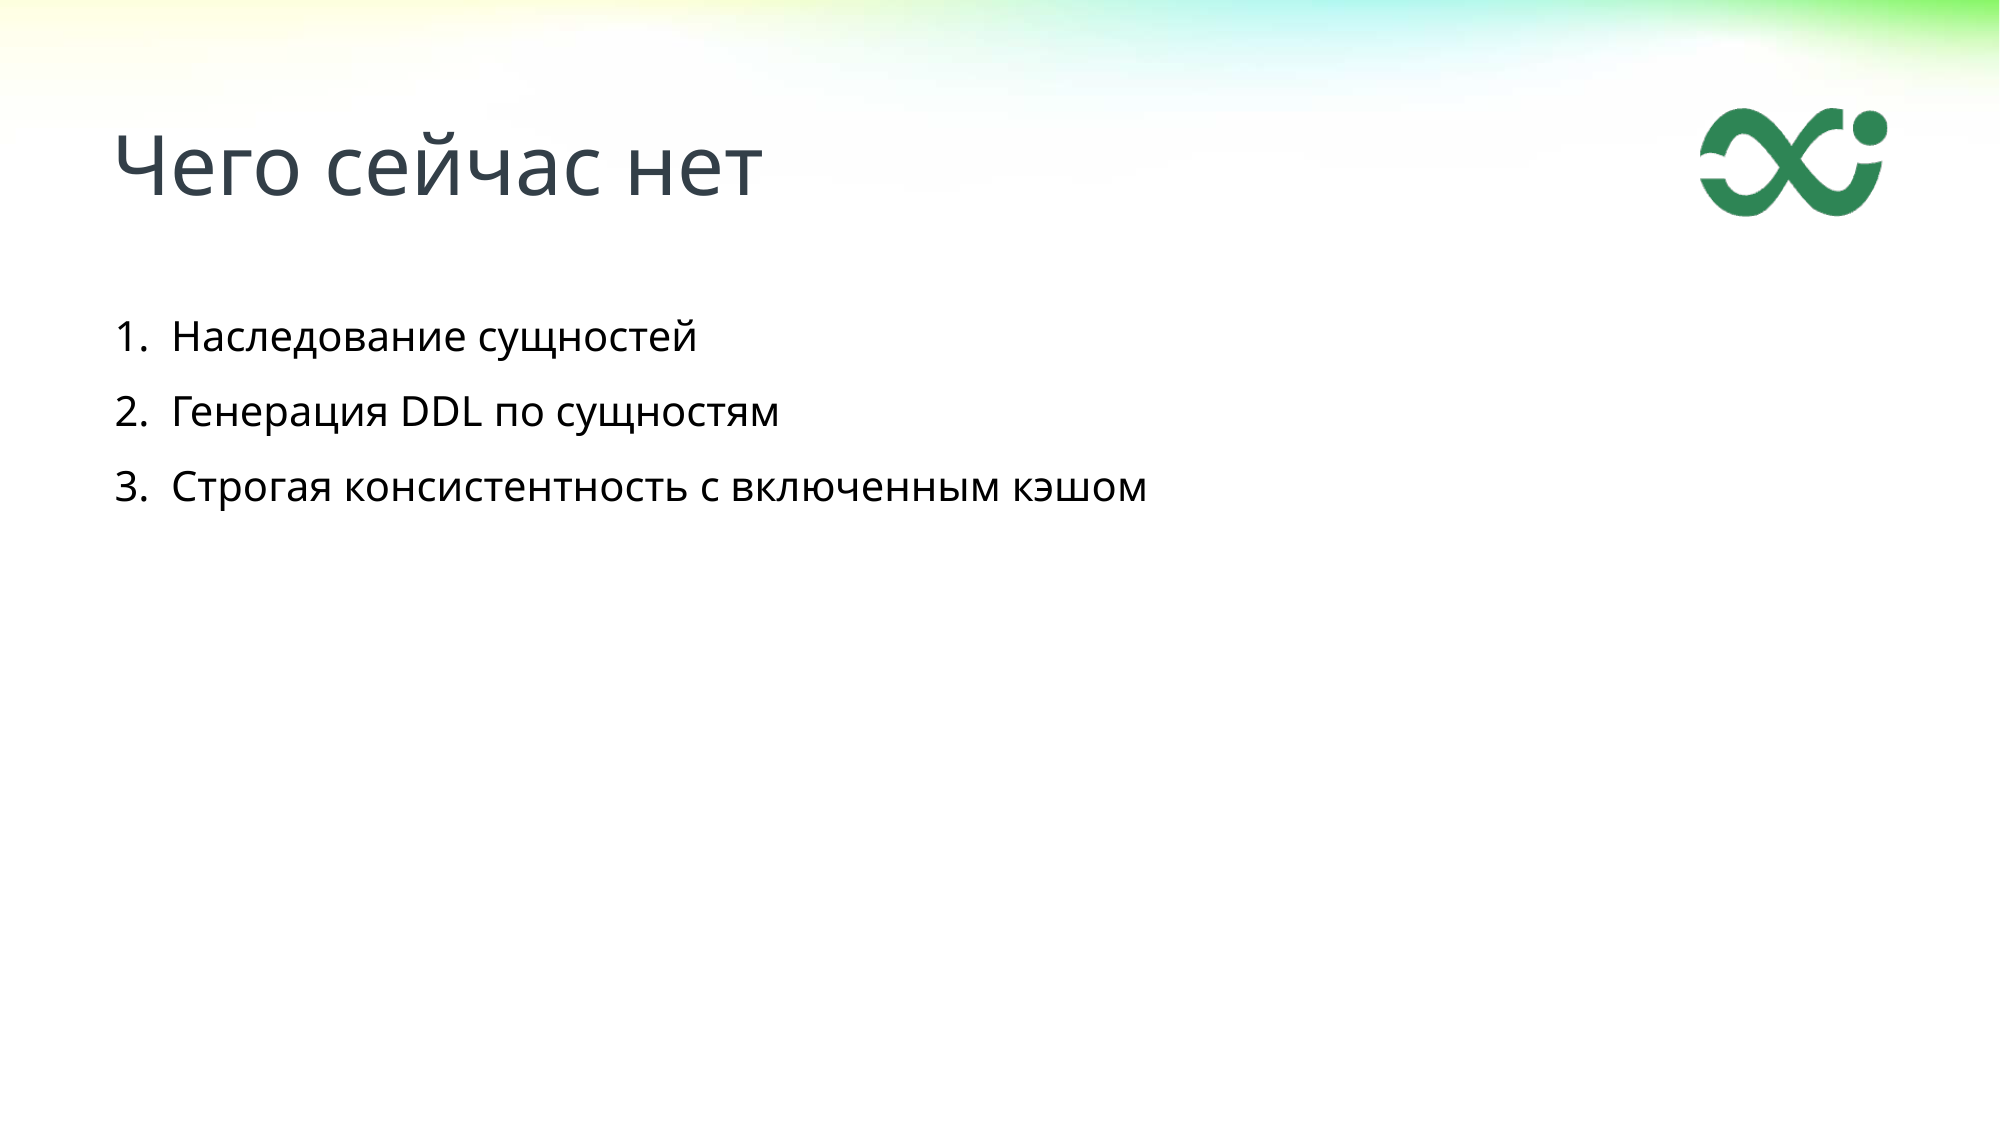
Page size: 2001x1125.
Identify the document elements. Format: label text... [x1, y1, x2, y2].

text_box Чего сейчас нет [112, 112, 1694, 213]
text_box Наследование сущностей Генерация DDL по сущностям Строгая консистентность с включенным кэшом [99, 277, 1613, 517]
text_box [0, 0, 2000, 192]
picture [1699, 105, 1888, 219]
